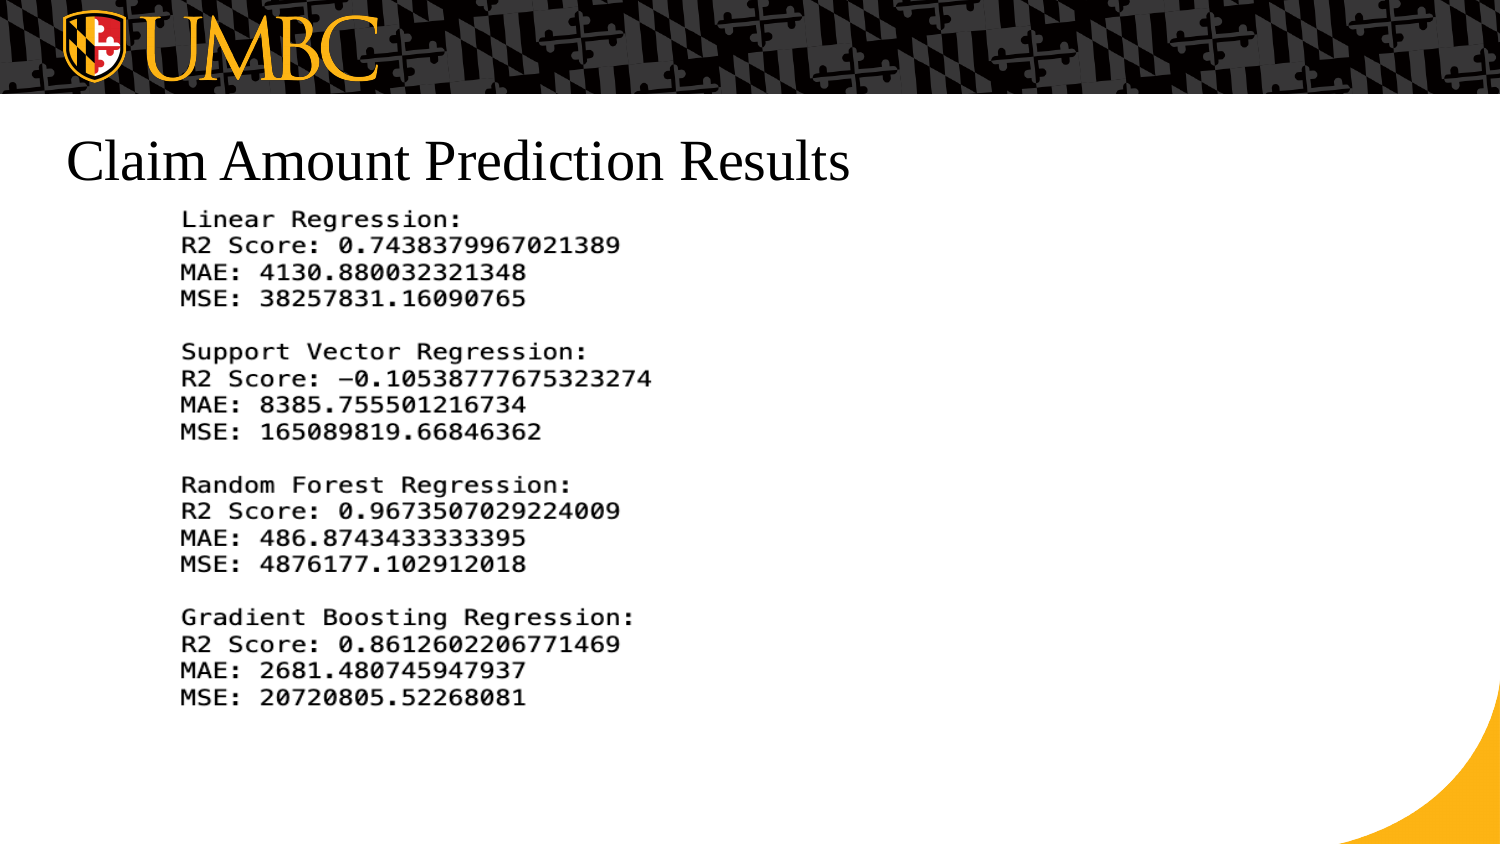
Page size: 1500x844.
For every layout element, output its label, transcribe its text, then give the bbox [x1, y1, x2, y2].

title Claim Amount Prediction Results [51, 106, 1449, 201]
picture [1338, 679, 1500, 844]
picture [50, 200, 943, 722]
picture [0, 0, 1500, 94]
